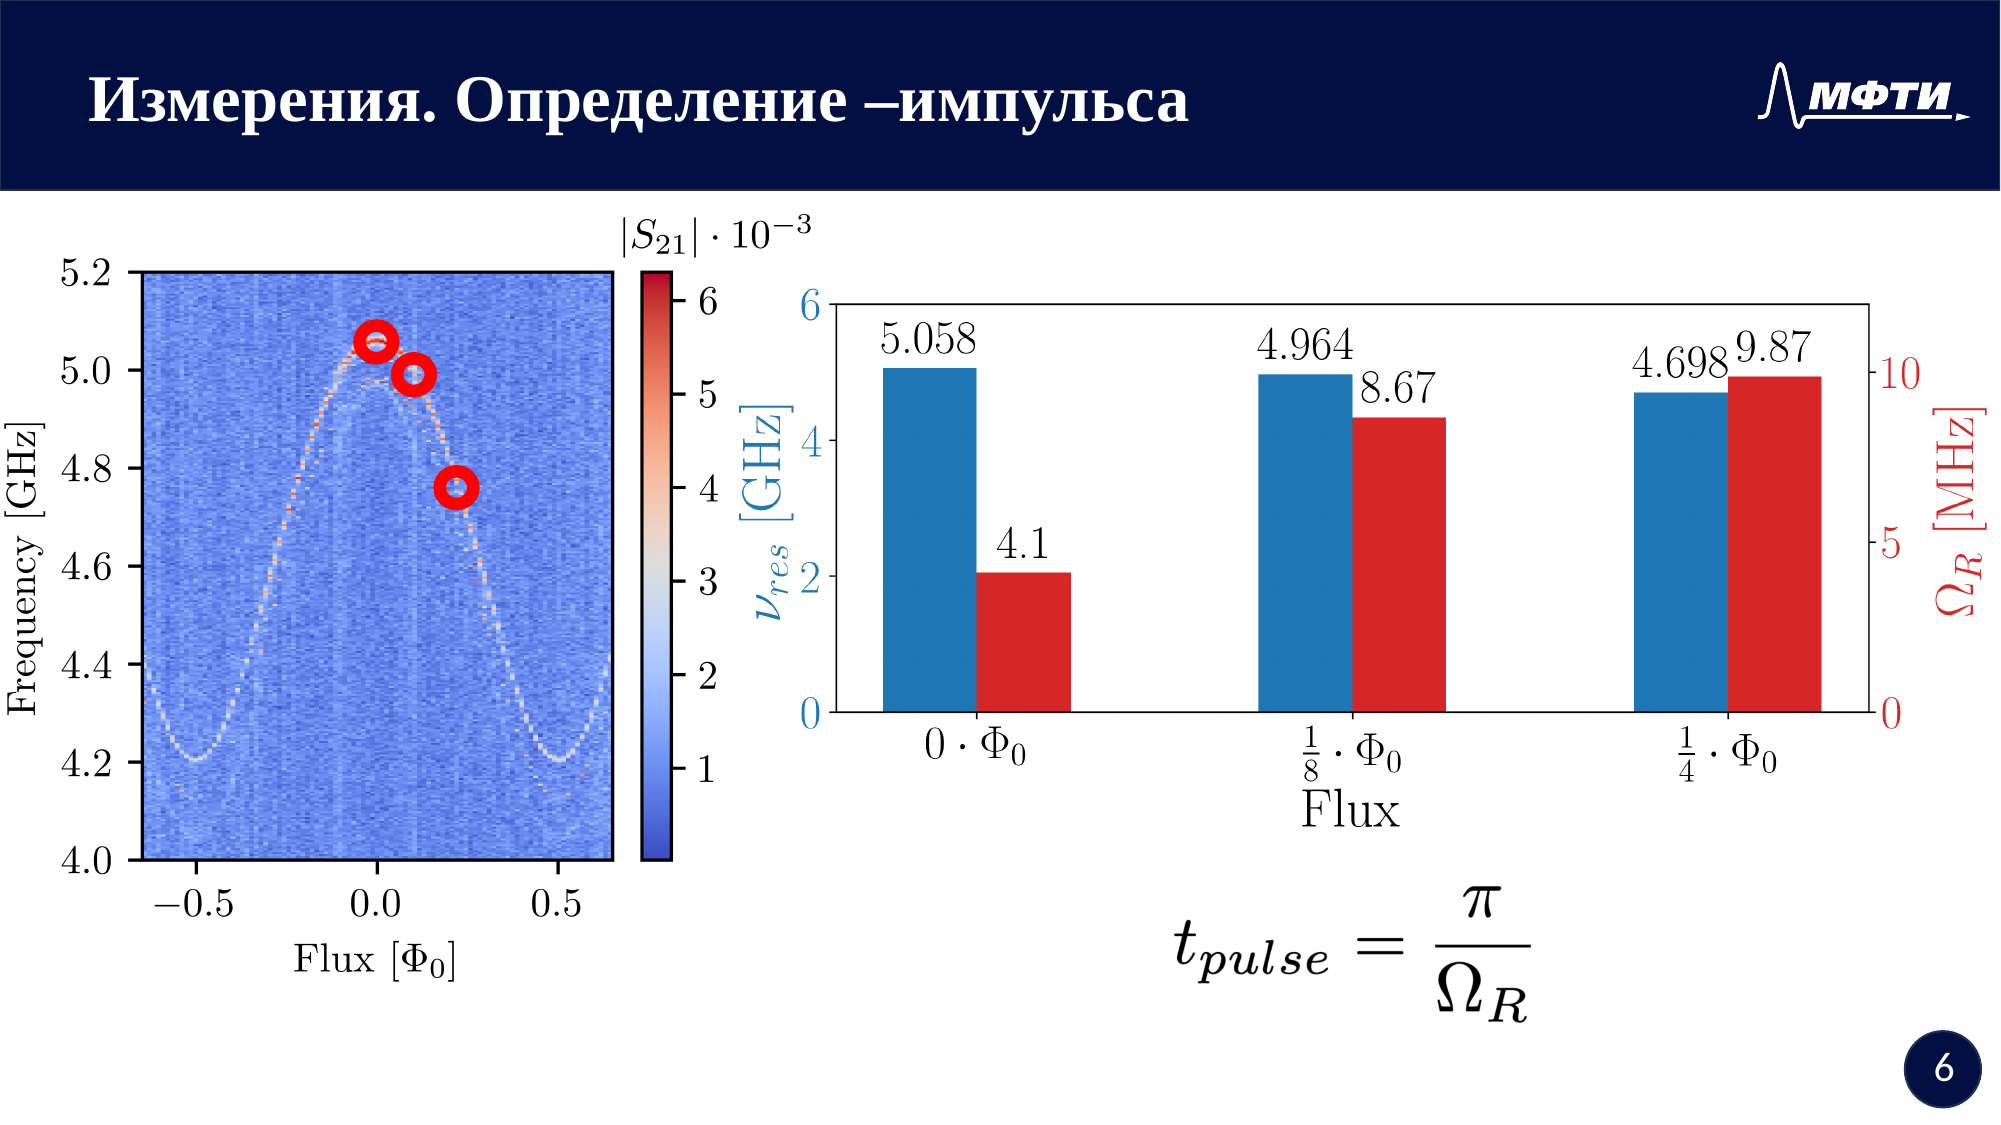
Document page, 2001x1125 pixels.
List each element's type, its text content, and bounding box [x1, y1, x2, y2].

picture [1173, 866, 1551, 1035]
picture [0, 211, 2000, 987]
slide_number 5 [1683, 1034, 1970, 1095]
picture [1757, 62, 1972, 129]
